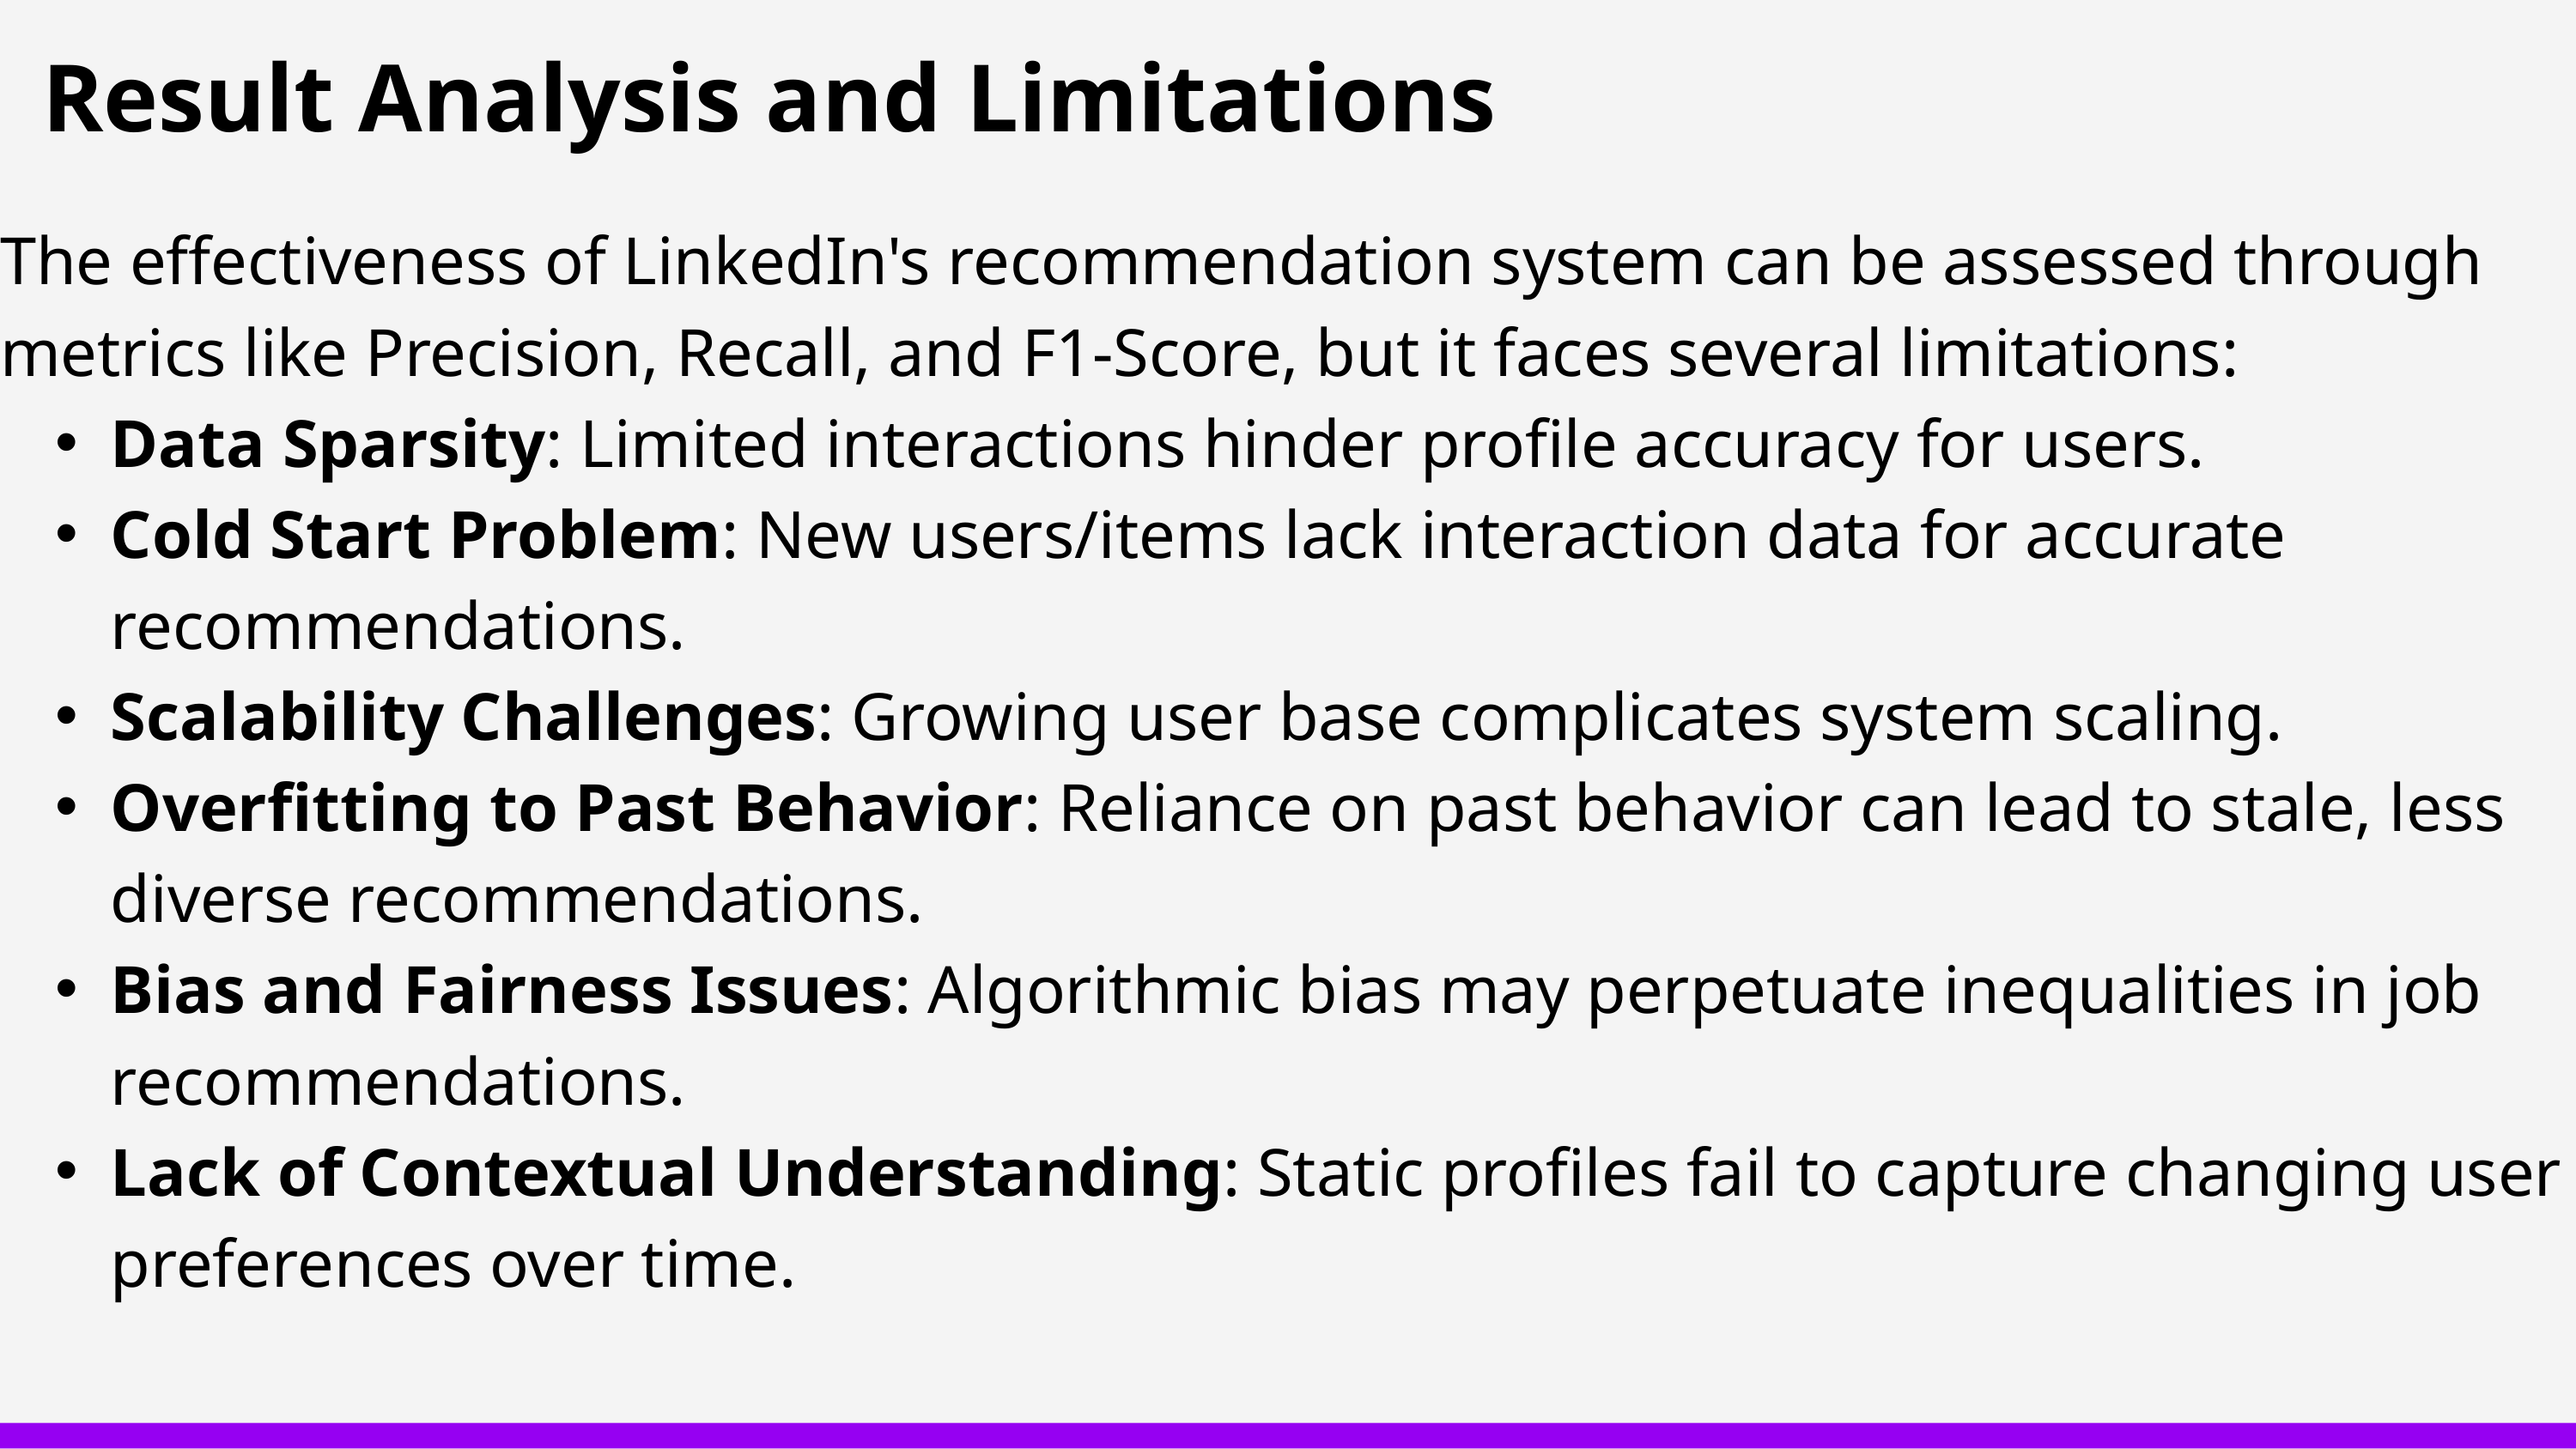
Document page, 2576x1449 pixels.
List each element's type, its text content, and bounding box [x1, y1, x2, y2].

text_box The effectiveness of LinkedIn's recommendation system can be assessed through metrics like Precision, Recall, and F1-Score, but it faces several limitations: Data Sparsity: Limited interactions hinder profile accuracy for users. Cold Start Problem: New users/items lack interaction data for accurate recommendations. Scalability Challenges: Growing user base complicates system scaling. Overfitting to Past Behavior: Reliance on past behavior can lead to stale, less diverse recommendations. Bias and Fairness Issues: Algorithmic bias may perpetuate inequalities in job recommendations. Lack of Contextual Understanding: Static profiles fail to capture changing user preferences over time. [0, 206, 2576, 1391]
text_box [0, 1422, 2576, 1449]
text_box Result Analysis and Limitations [42, 20, 2432, 150]
